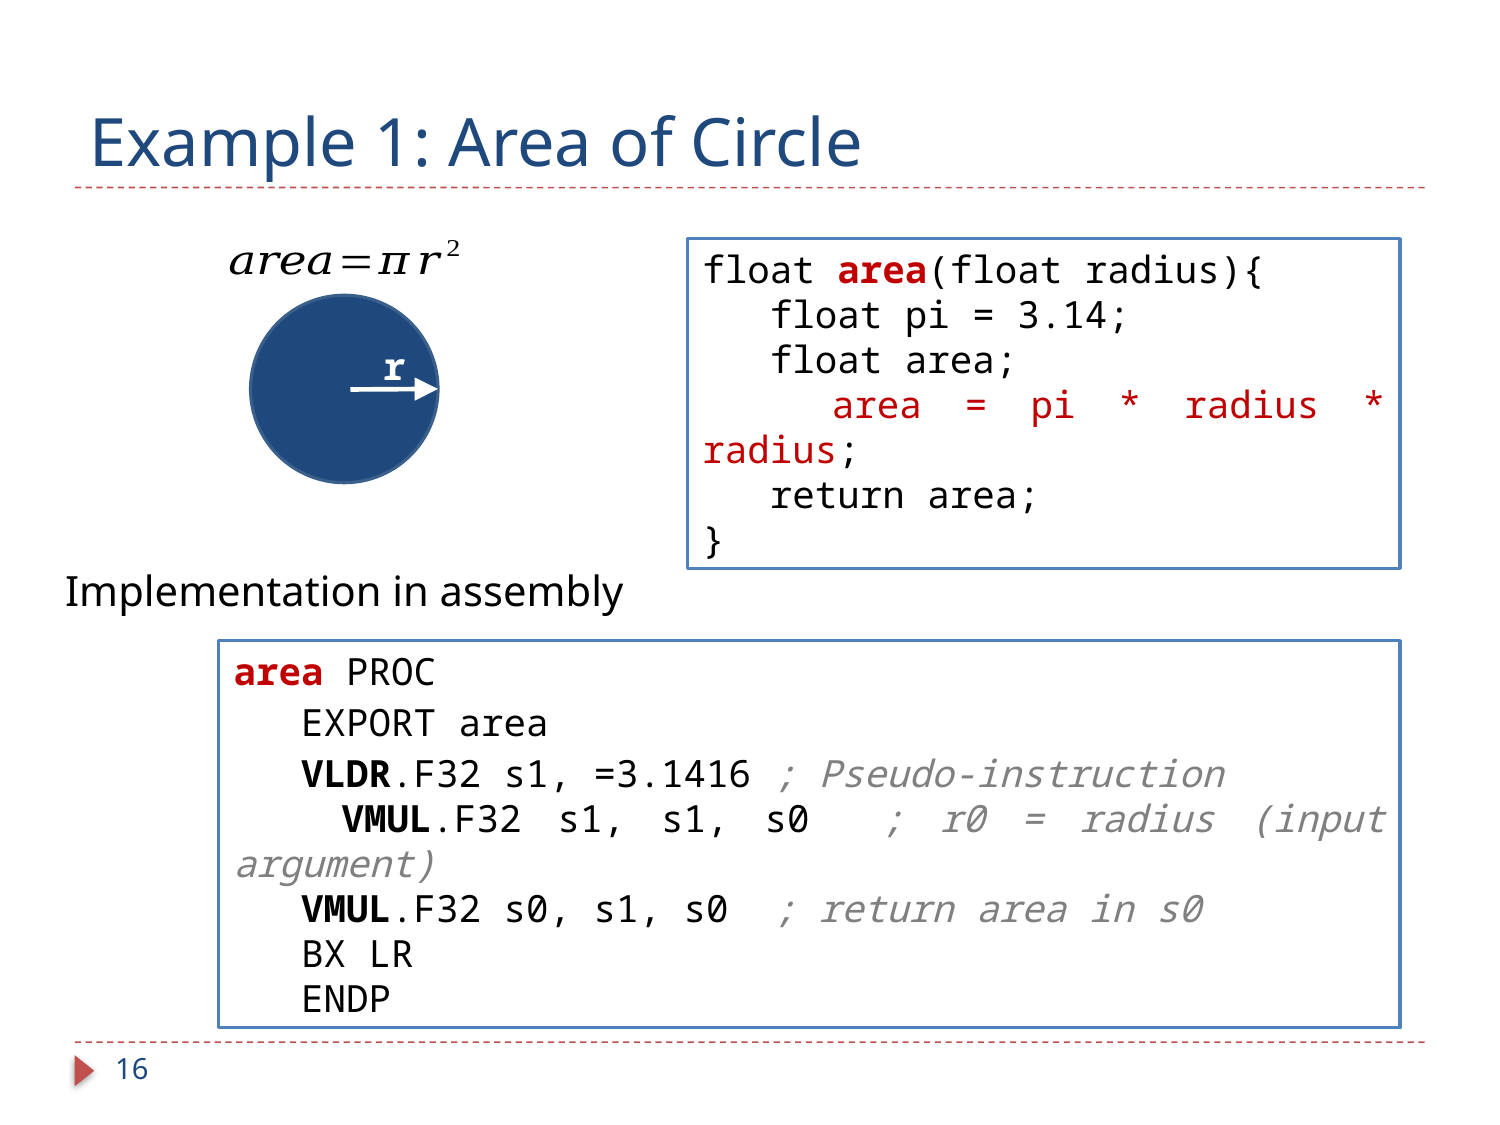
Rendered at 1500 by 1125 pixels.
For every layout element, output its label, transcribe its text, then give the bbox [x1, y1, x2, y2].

text_box area PROC EXPORT area VLDR.F32 s1, =3.1416 ; Pseudo-instruction VMUL.F32 s1, s1, s0 ; r0 = radius (input argument) VMUL.F32 s0, s1, s0 ; return area in s0 BX LR ENDP [217, 639, 1402, 1029]
text_box Implementation in assembly [50, 557, 639, 623]
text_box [228, 233, 461, 483]
text_box float area(float radius){ float pi = 3.14; float area; area = pi * radius * radius; return area; } [686, 237, 1402, 570]
slide_number 16 [100, 1042, 426, 1103]
title Example 1: Area of Circle [75, 24, 1425, 188]
